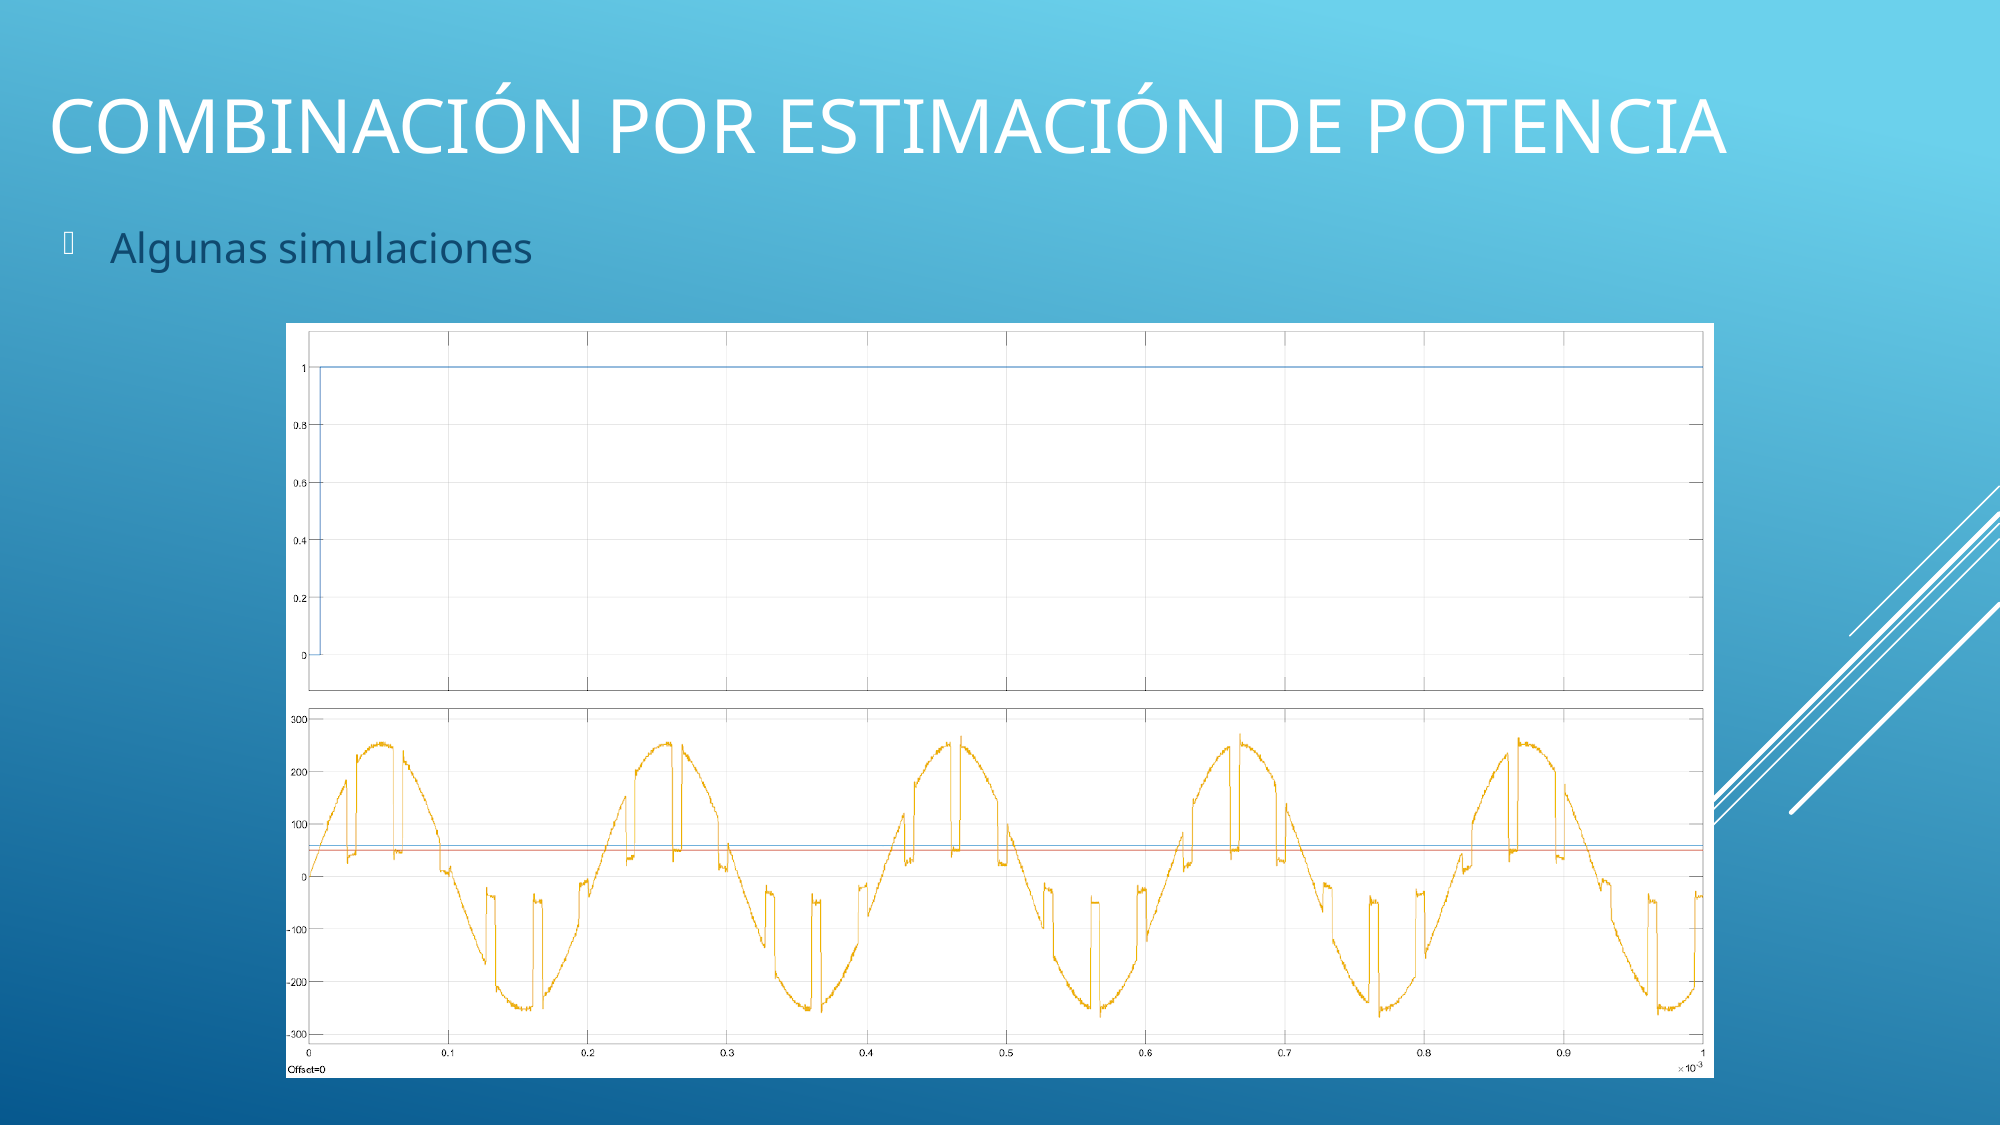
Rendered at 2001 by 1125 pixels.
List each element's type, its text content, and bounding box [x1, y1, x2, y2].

title Combinación por estimación de potencia [33, 0, 1834, 248]
list Algunas simulaciones [48, 193, 1449, 302]
picture [286, 323, 1714, 1078]
